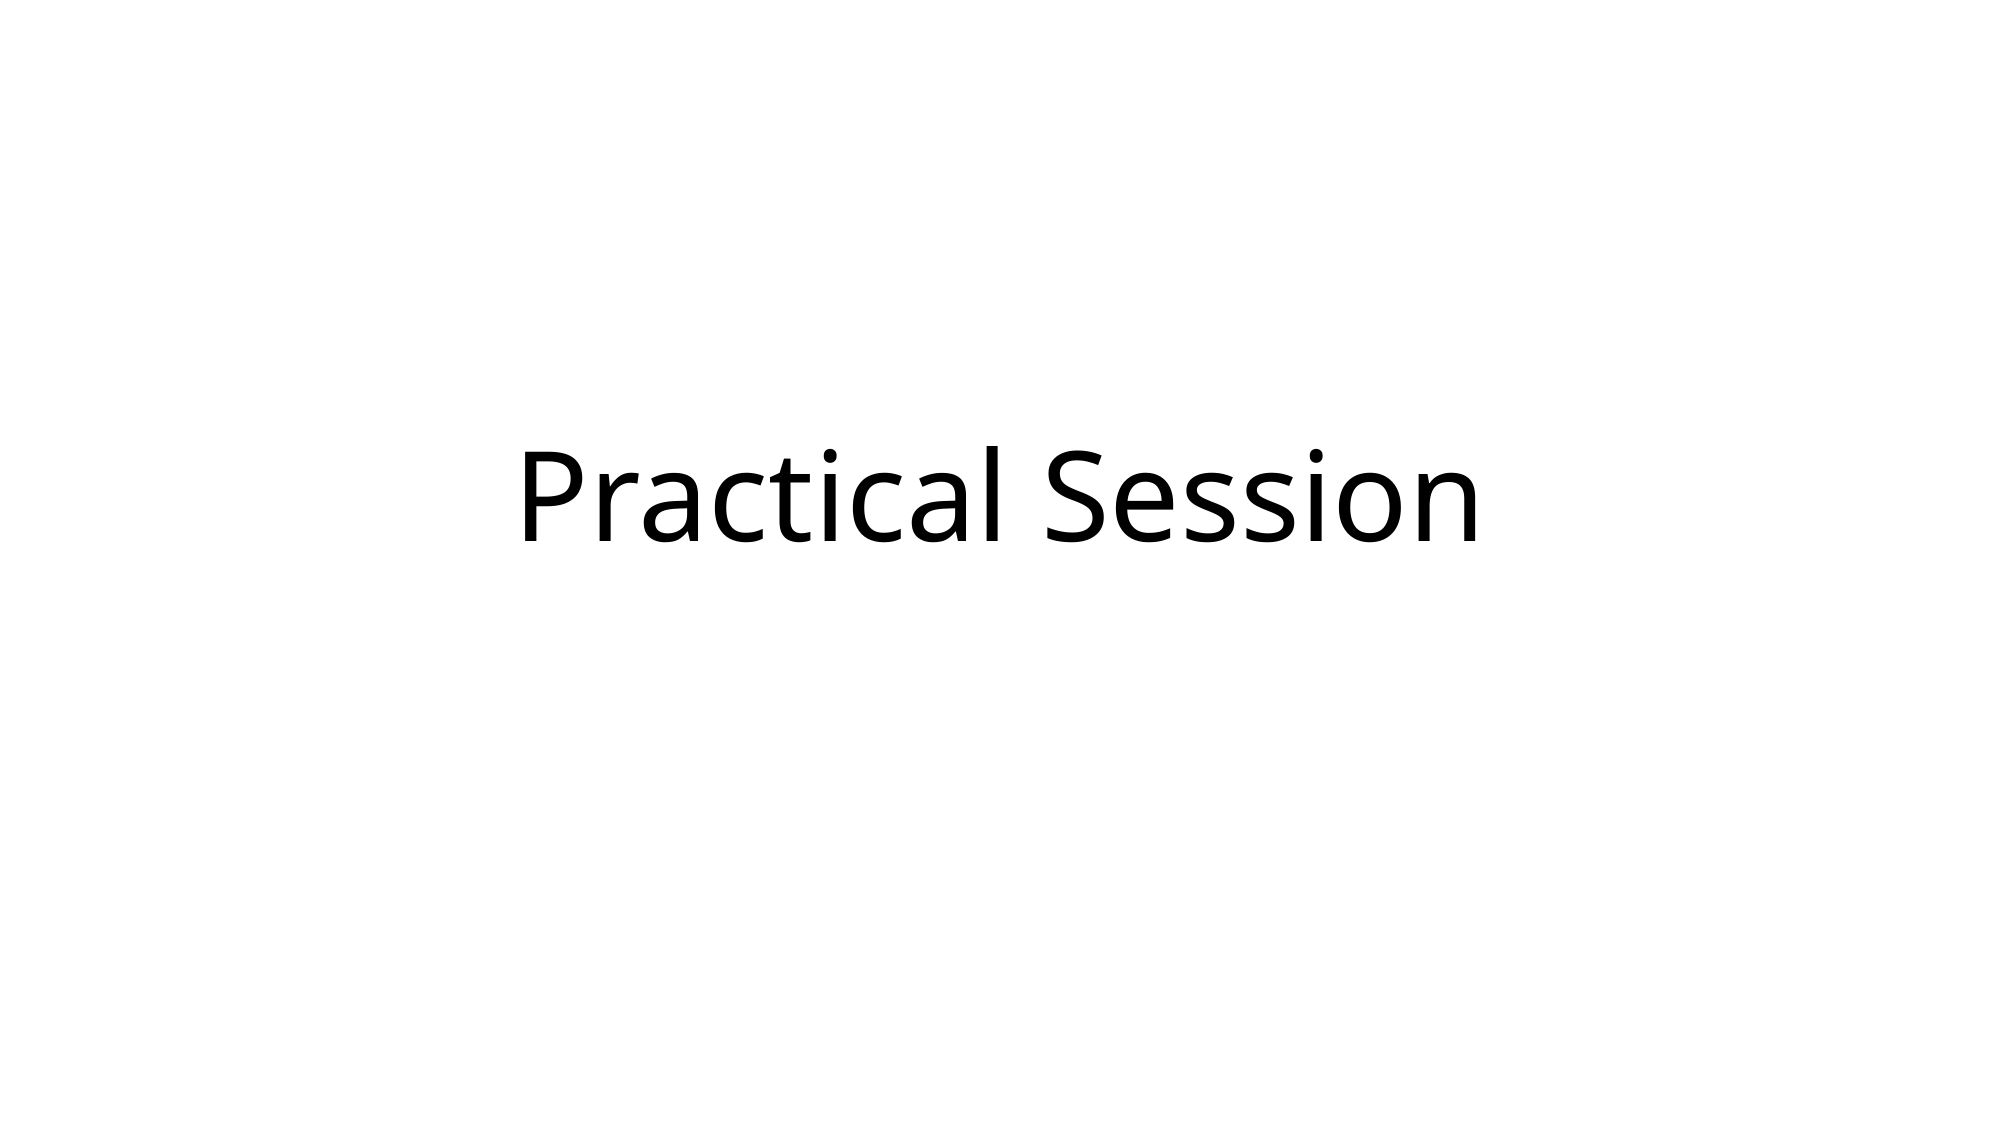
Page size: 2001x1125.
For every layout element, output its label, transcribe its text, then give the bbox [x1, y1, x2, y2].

title Practical Session [249, 184, 1750, 576]
